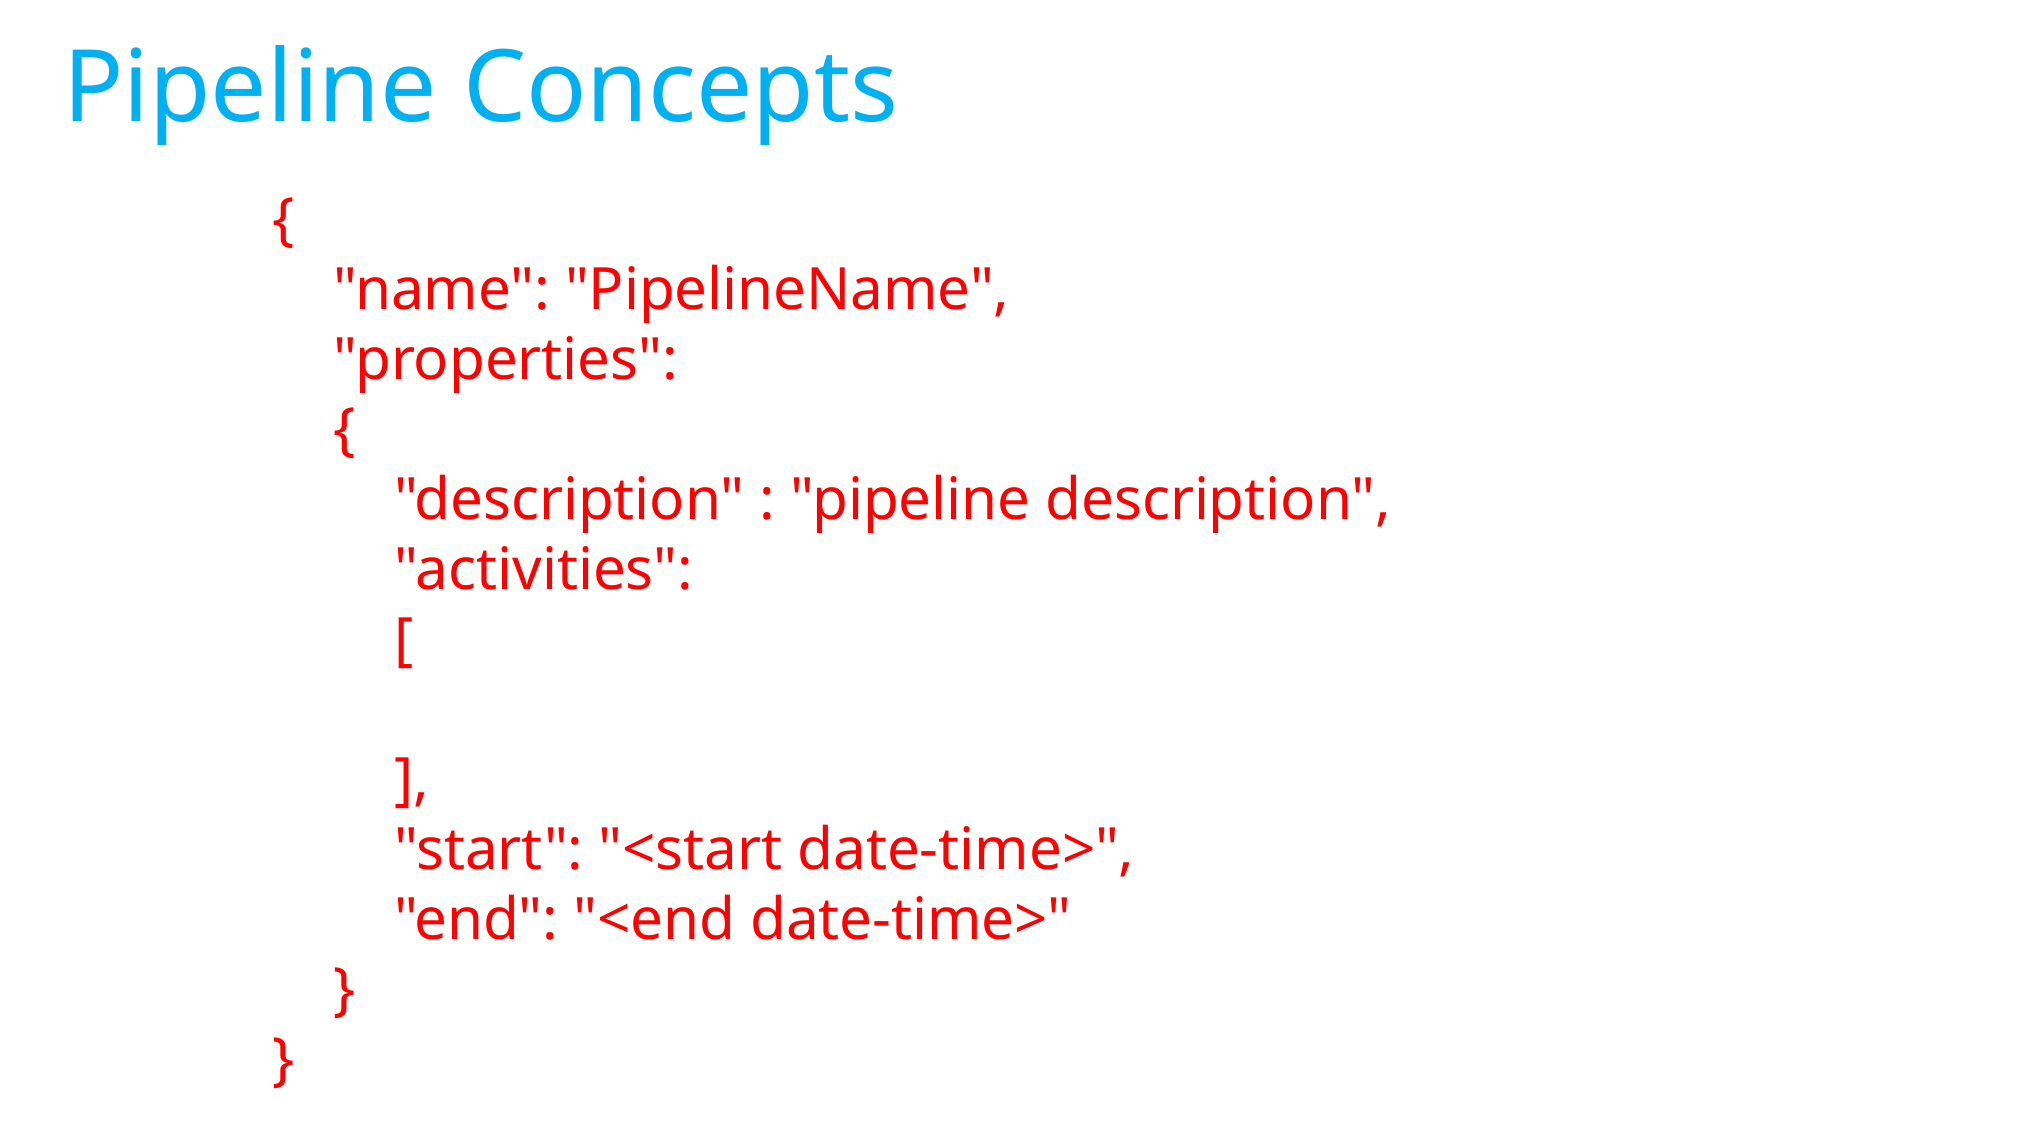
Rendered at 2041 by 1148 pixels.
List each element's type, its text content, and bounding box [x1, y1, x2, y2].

text_box { "name": "PipelineName", "properties": { "description" : "pipeline description", "activities": [ ], "start": "<start date-time>", "end": "<end date-time>" } } [257, 173, 1608, 1099]
text_box Pipeline Concepts [32, 13, 1983, 139]
